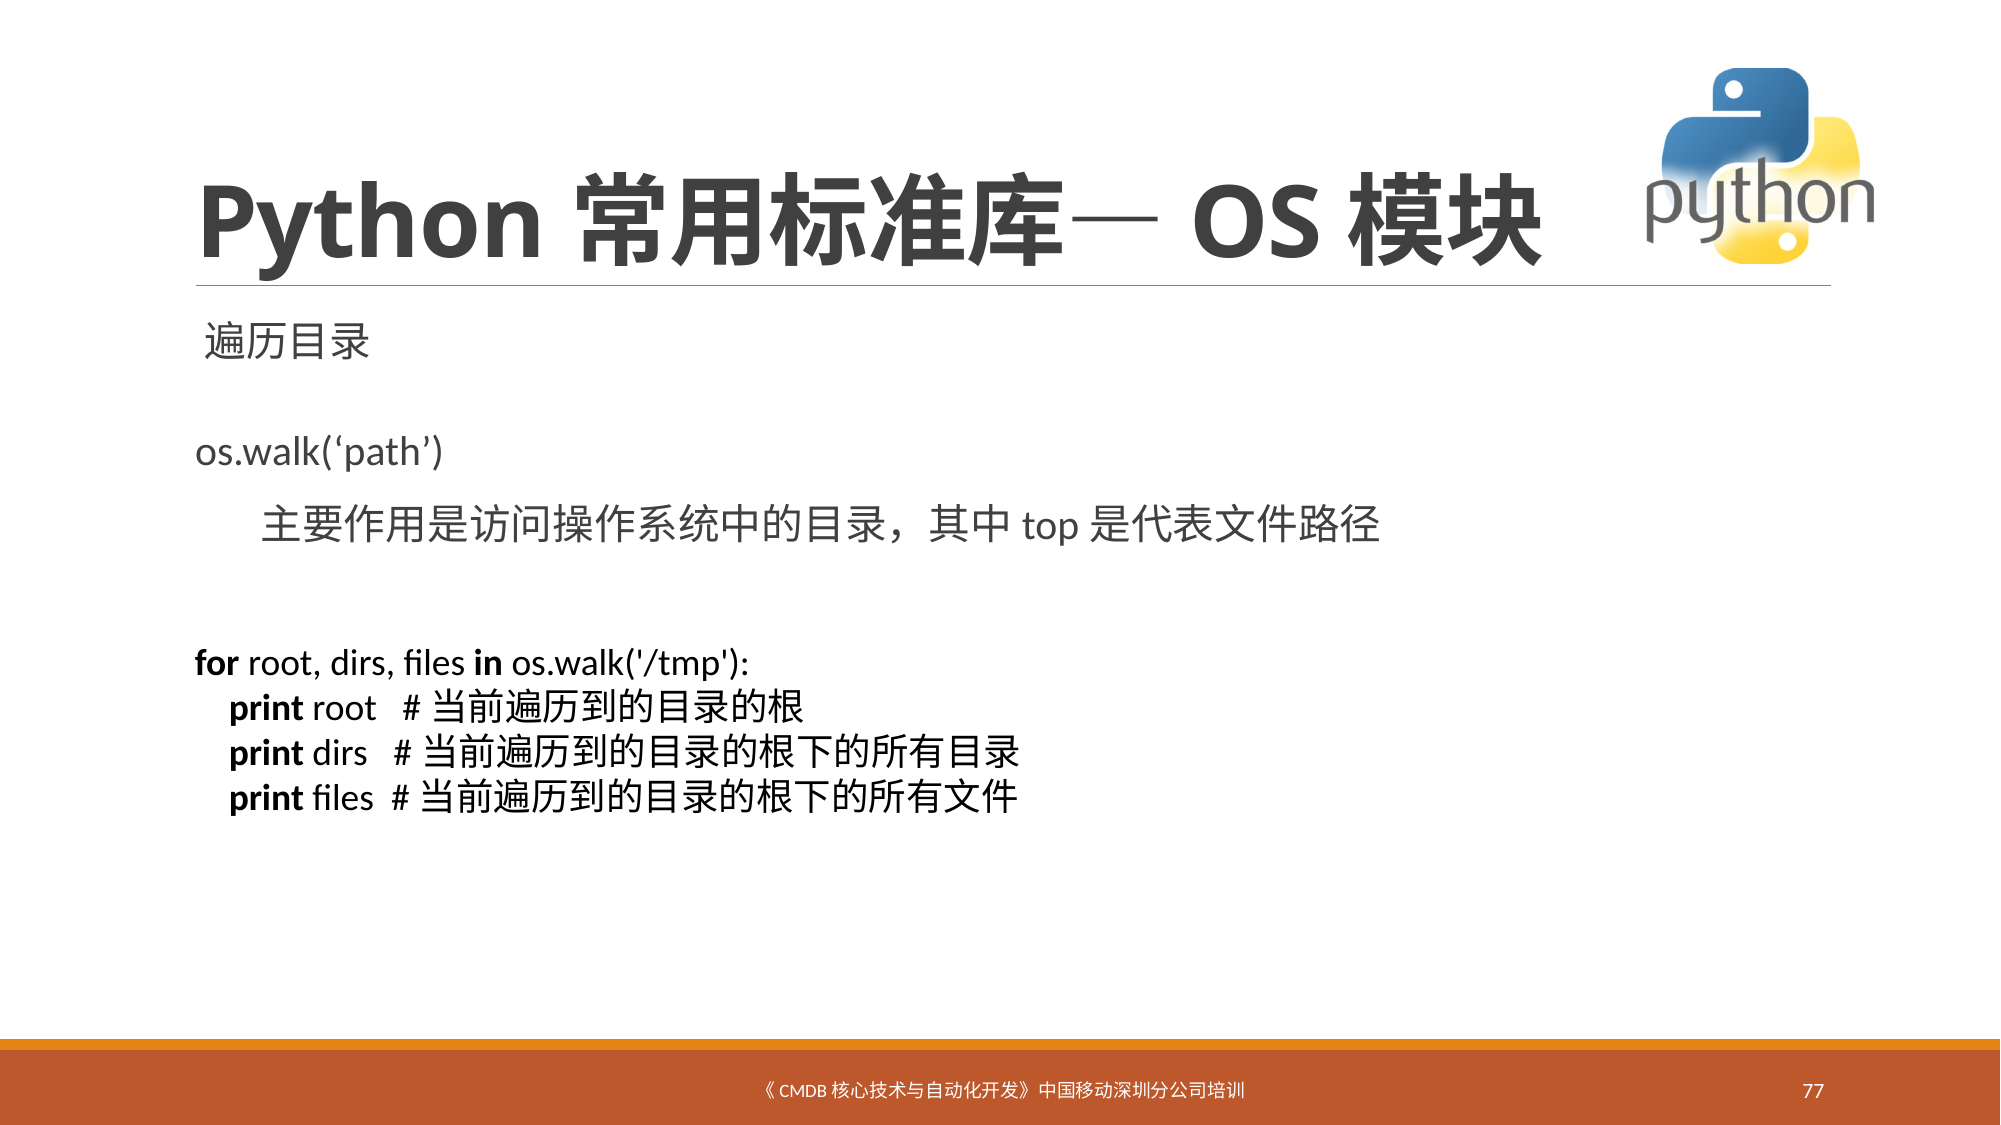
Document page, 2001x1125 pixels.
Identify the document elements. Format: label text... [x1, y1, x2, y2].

slide_number 77 [1624, 1059, 1840, 1120]
picture [1616, 68, 1906, 264]
title Python常用标准库—OS模块 [180, 47, 1830, 285]
list 遍历目录 [189, 312, 1840, 973]
footer 《CMDB核心技术与自动化开发》中国移动深圳分公司培训 [604, 1082, 1396, 1120]
text_box os.walk(‘path’) 主要作用是访问操作系统中的目录，其中top是代表文件路径 [179, 421, 1830, 1082]
text_box for root, dirs, files in os.walk('/tmp'): print root #当前遍历到的目录的根 print dirs #当前遍历到的目录的根下的所有目录 print files #当前遍历到的目录的根下的所有文件 [180, 630, 1815, 871]
